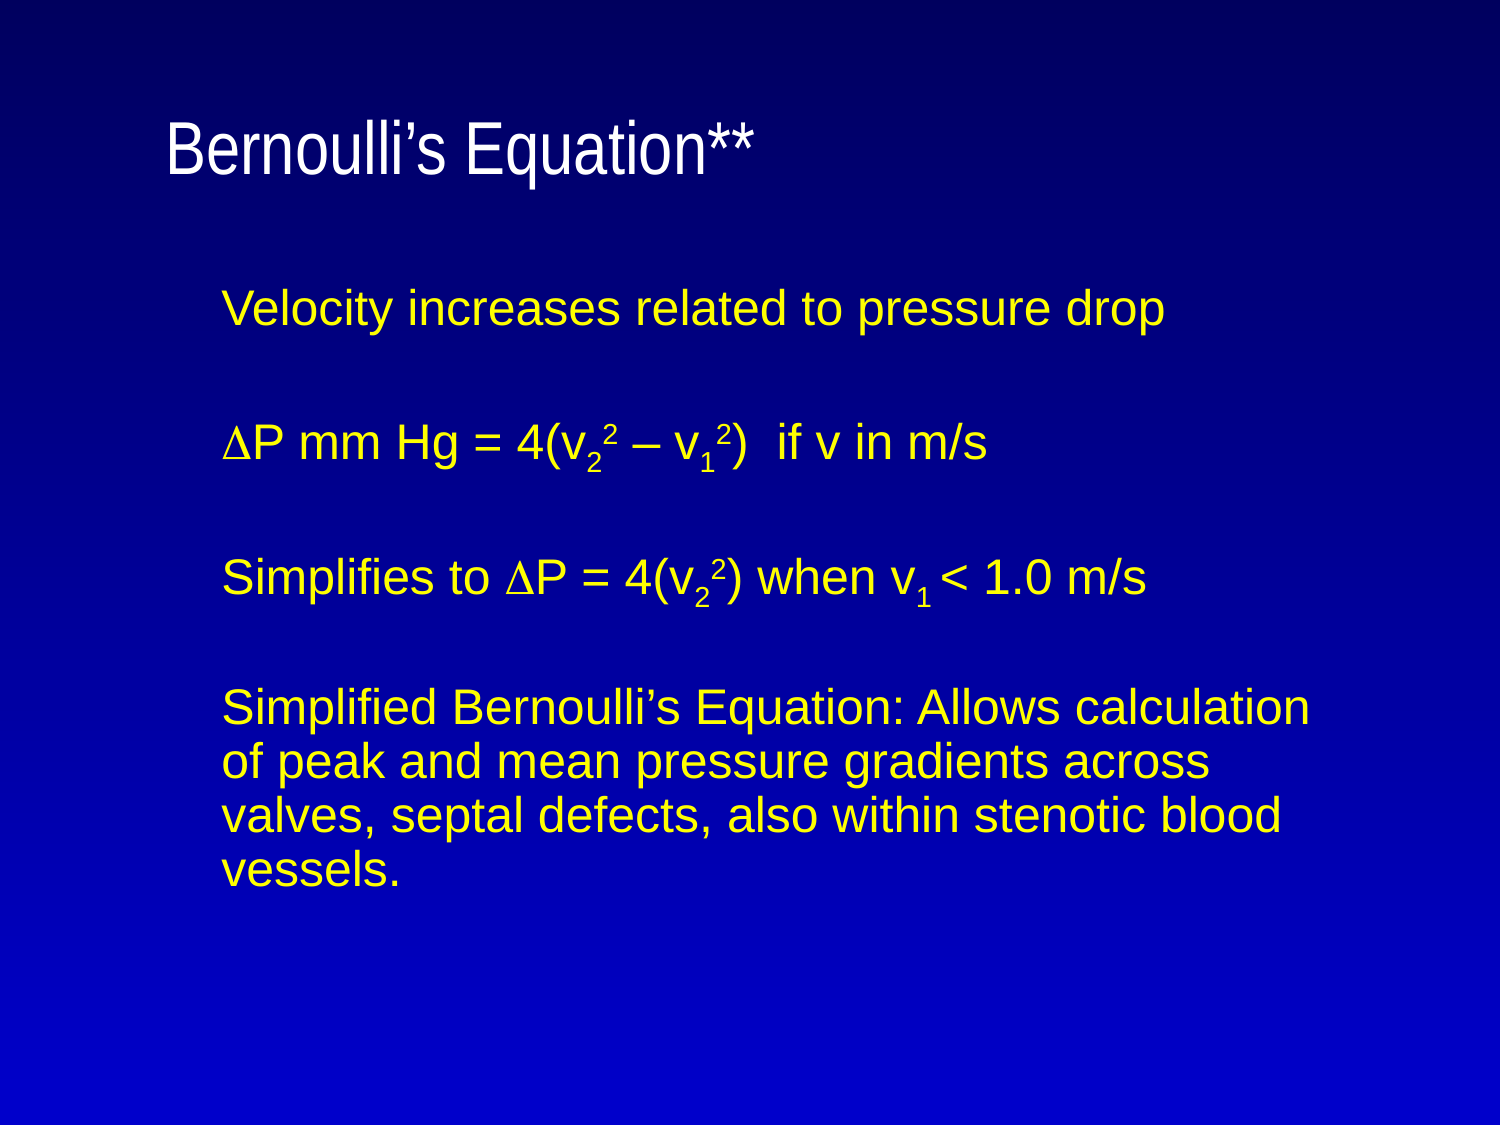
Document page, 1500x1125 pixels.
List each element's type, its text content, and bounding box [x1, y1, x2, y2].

title Bernoulli’s Equation** [150, 87, 1338, 225]
list Velocity increases related to pressure drop P mm Hg = 4(v22 – v12) if v in m/s Simplifies to P = 4(v22) when v1 < 1.0 m/s Simplified Bernoulli’s Equation: Allows calculation of peak and mean pressure gradients across valves, septal defects, also within stenotic blood vessels. [149, 274, 1351, 926]
